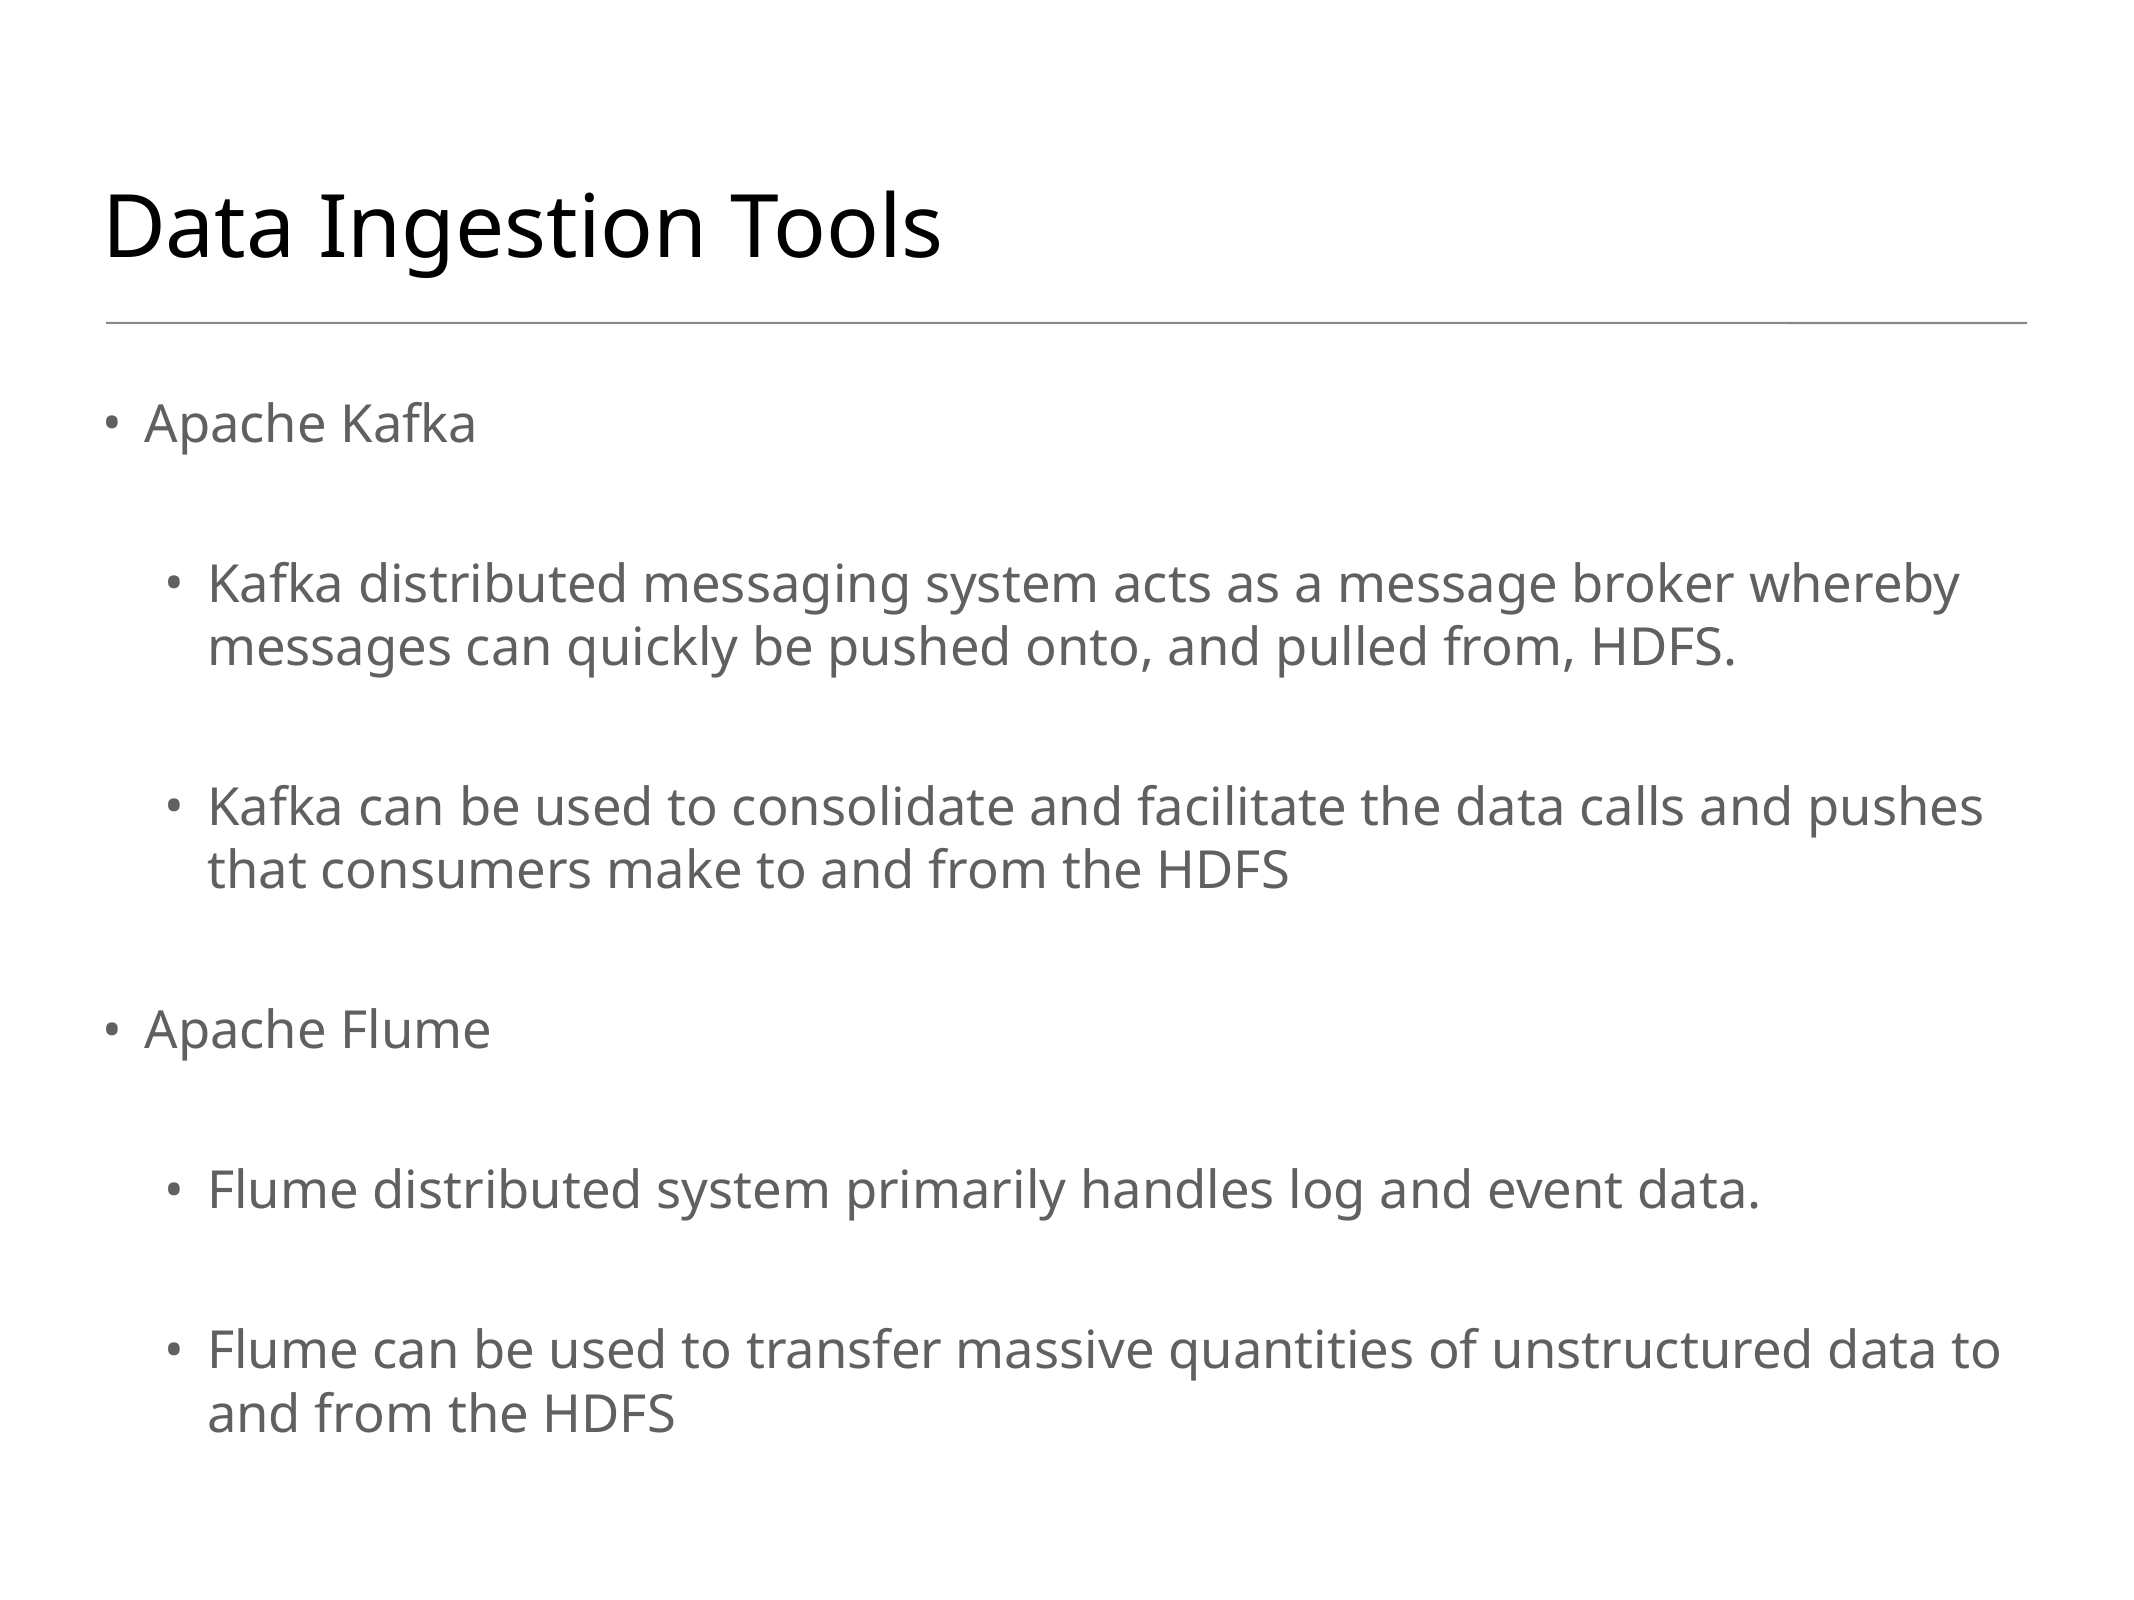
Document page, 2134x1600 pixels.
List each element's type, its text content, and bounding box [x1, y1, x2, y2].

list Apache Kafka Kafka distributed messaging system acts as a message broker whereby messages can quickly be pushed onto, and pulled from, HDFS. Kafka can be used to consolidate and facilitate the data calls and pushes that consumers make to and from the HDFS Apache Flume Flume distributed system primarily handles log and event data. Flume can be used to transfer massive quantities of unstructured data to and from the HDFS [93, 381, 2040, 1459]
title Data Ingestion Tools [93, 54, 2040, 284]
